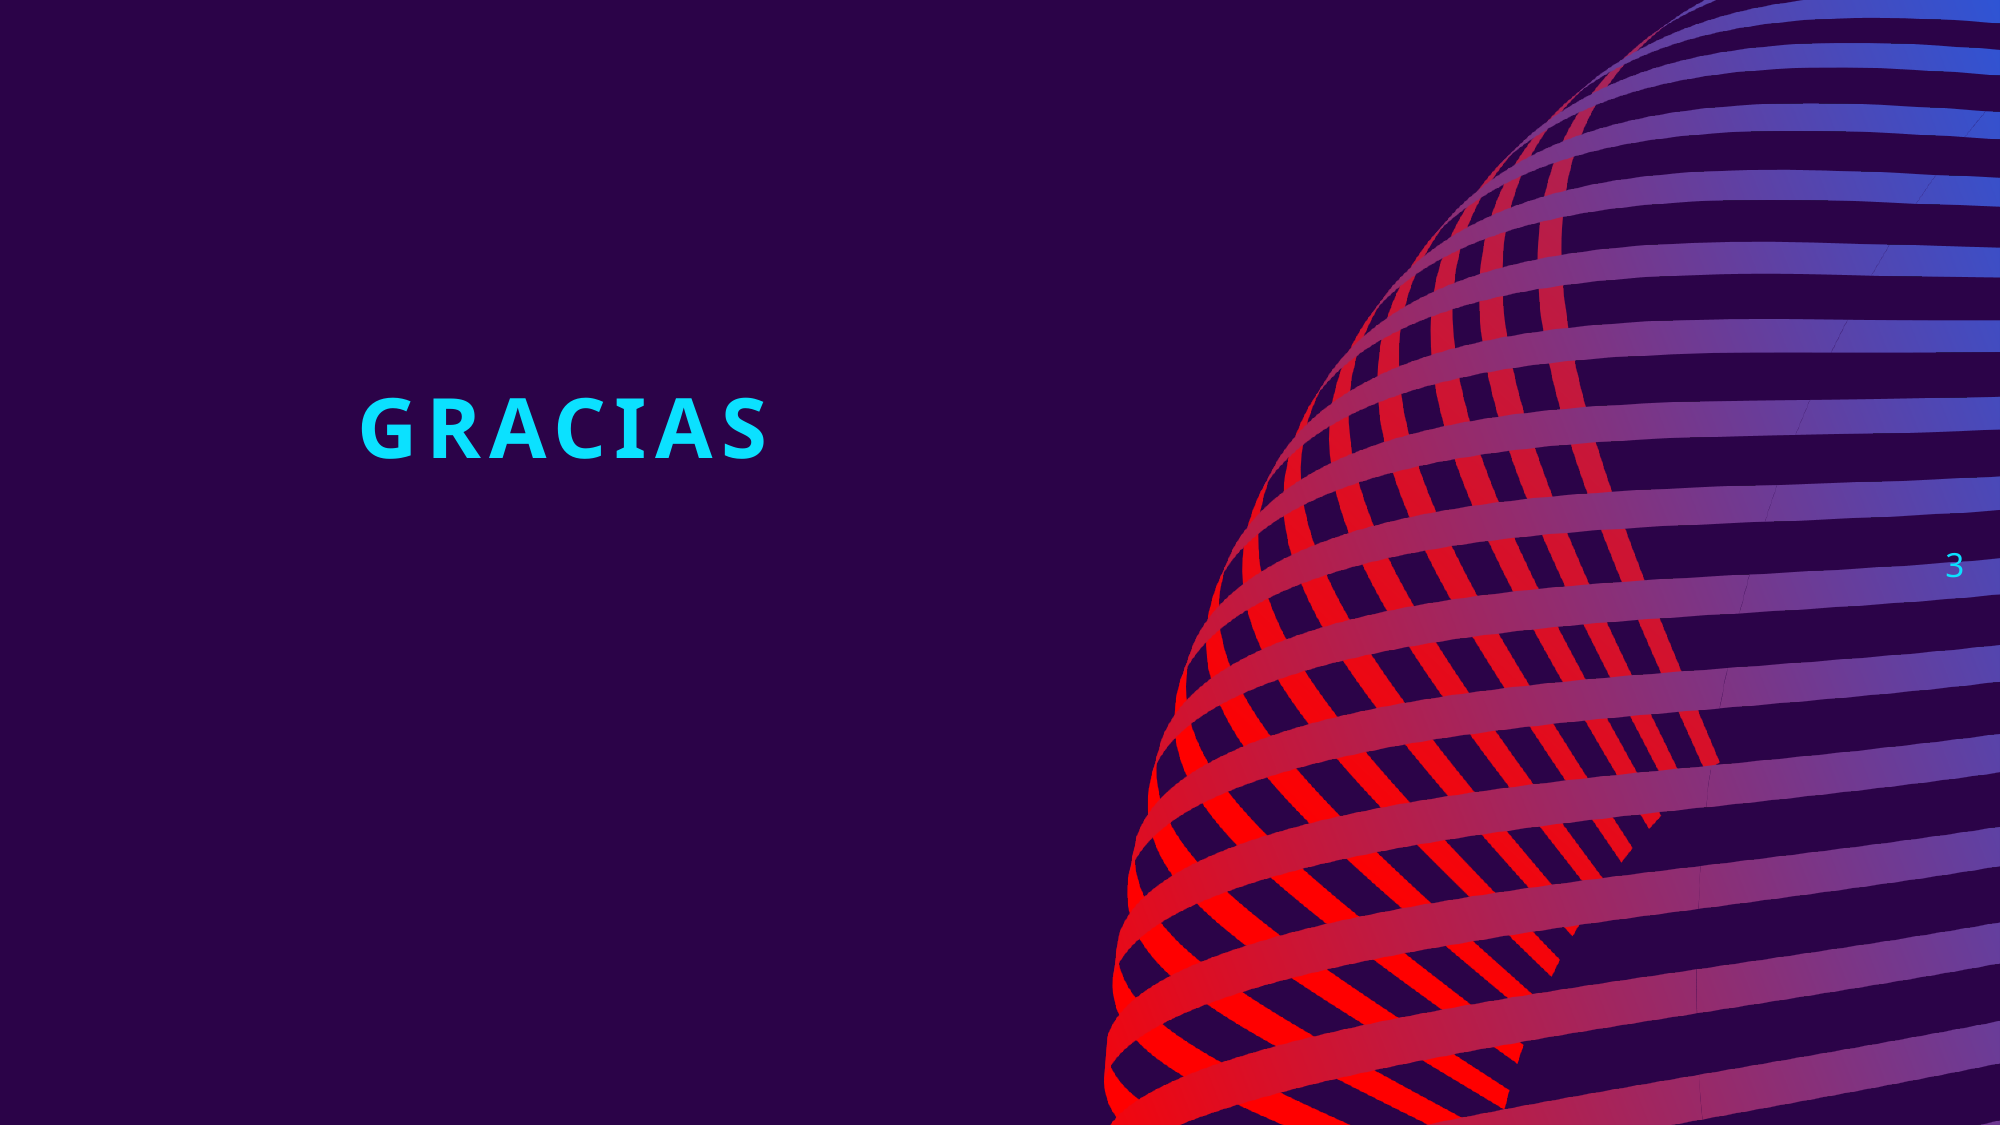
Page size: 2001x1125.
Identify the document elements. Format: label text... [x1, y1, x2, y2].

picture [0, 0, 2000, 1125]
slide_number 3 [1889, 519, 1980, 615]
title Gracias [168, 92, 987, 485]
